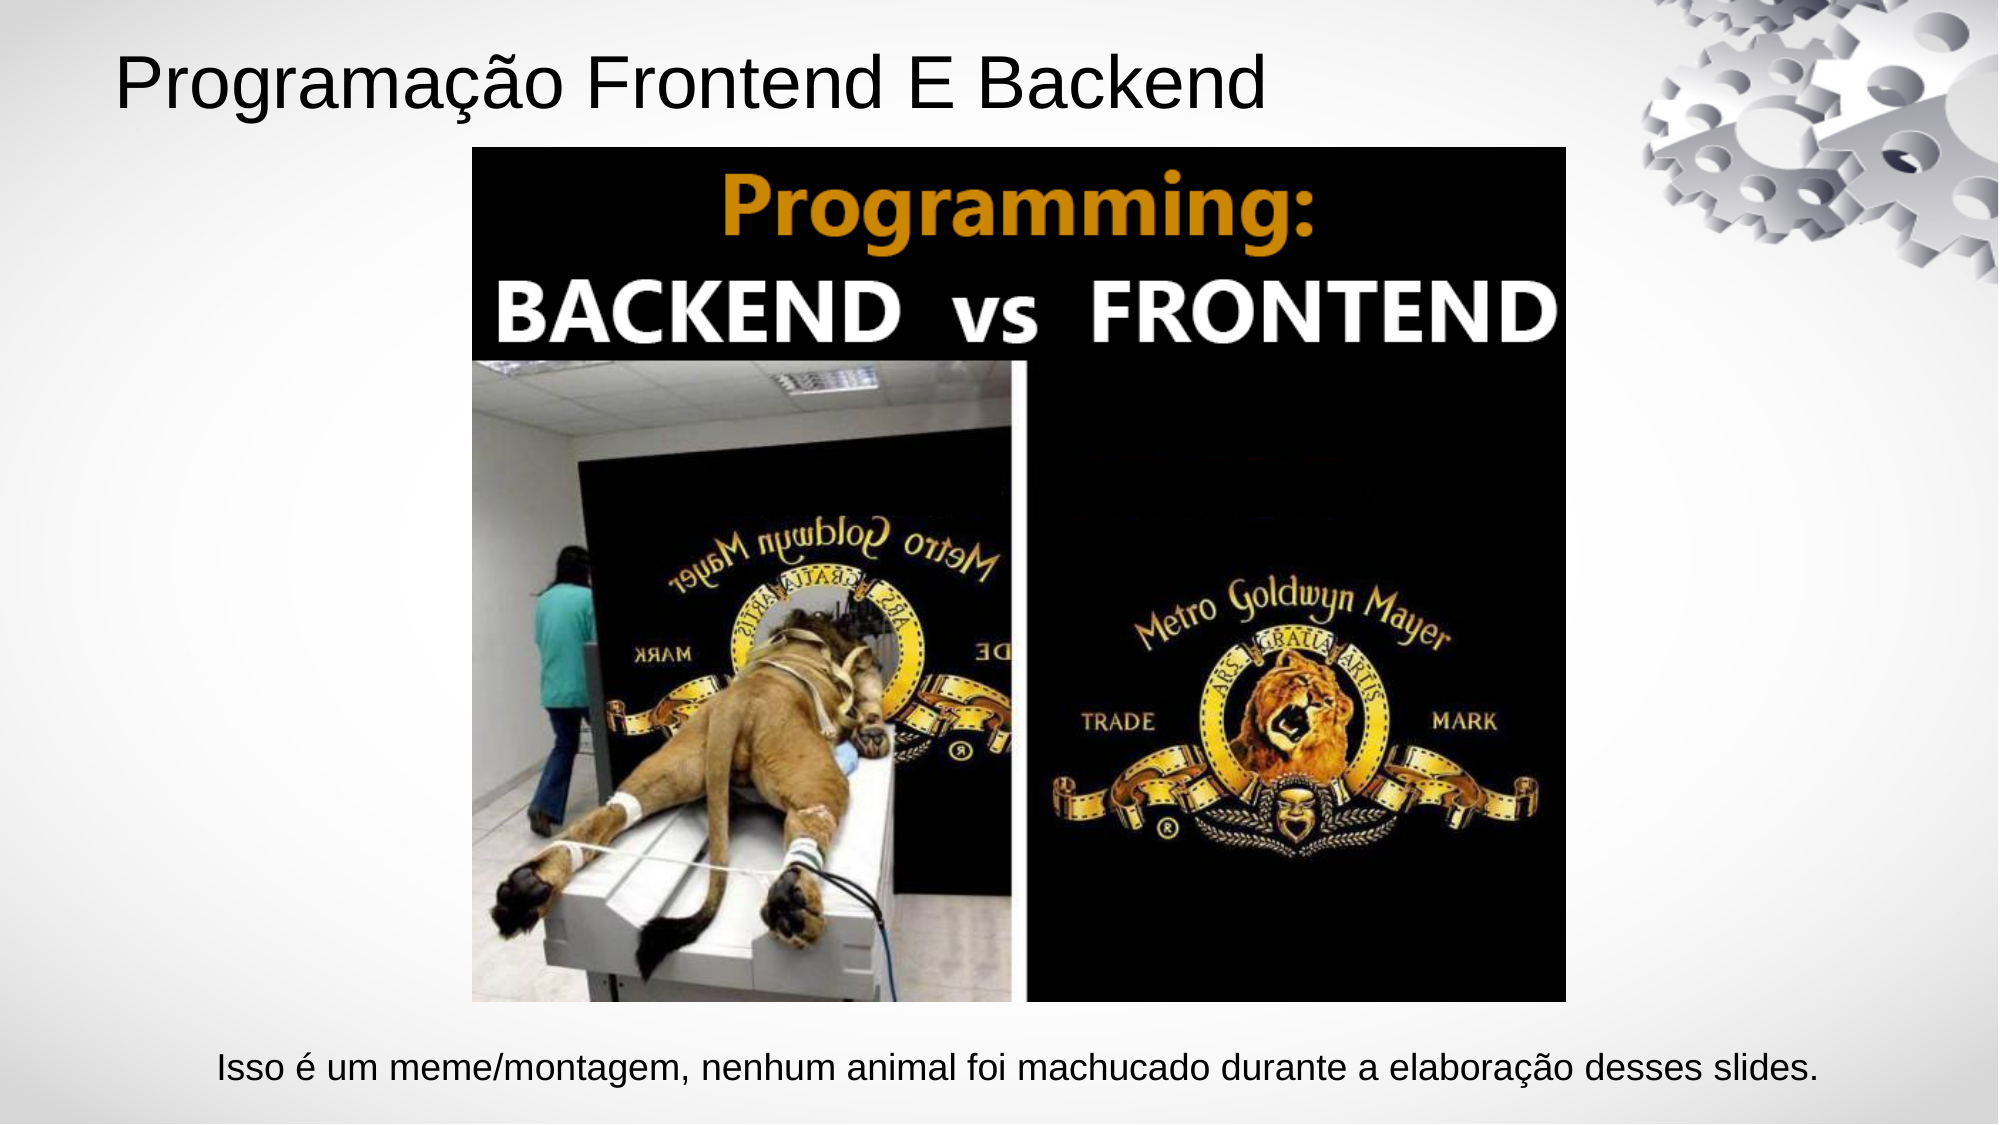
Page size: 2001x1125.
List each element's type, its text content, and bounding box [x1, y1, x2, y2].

picture [0, 0, 1999, 1124]
text_box Programação Frontend E Backend [99, 31, 1899, 126]
text_box Isso é um meme/montagem, nenhum animal foi machucado durante a elaboração desses slides. [201, 1035, 1835, 1093]
